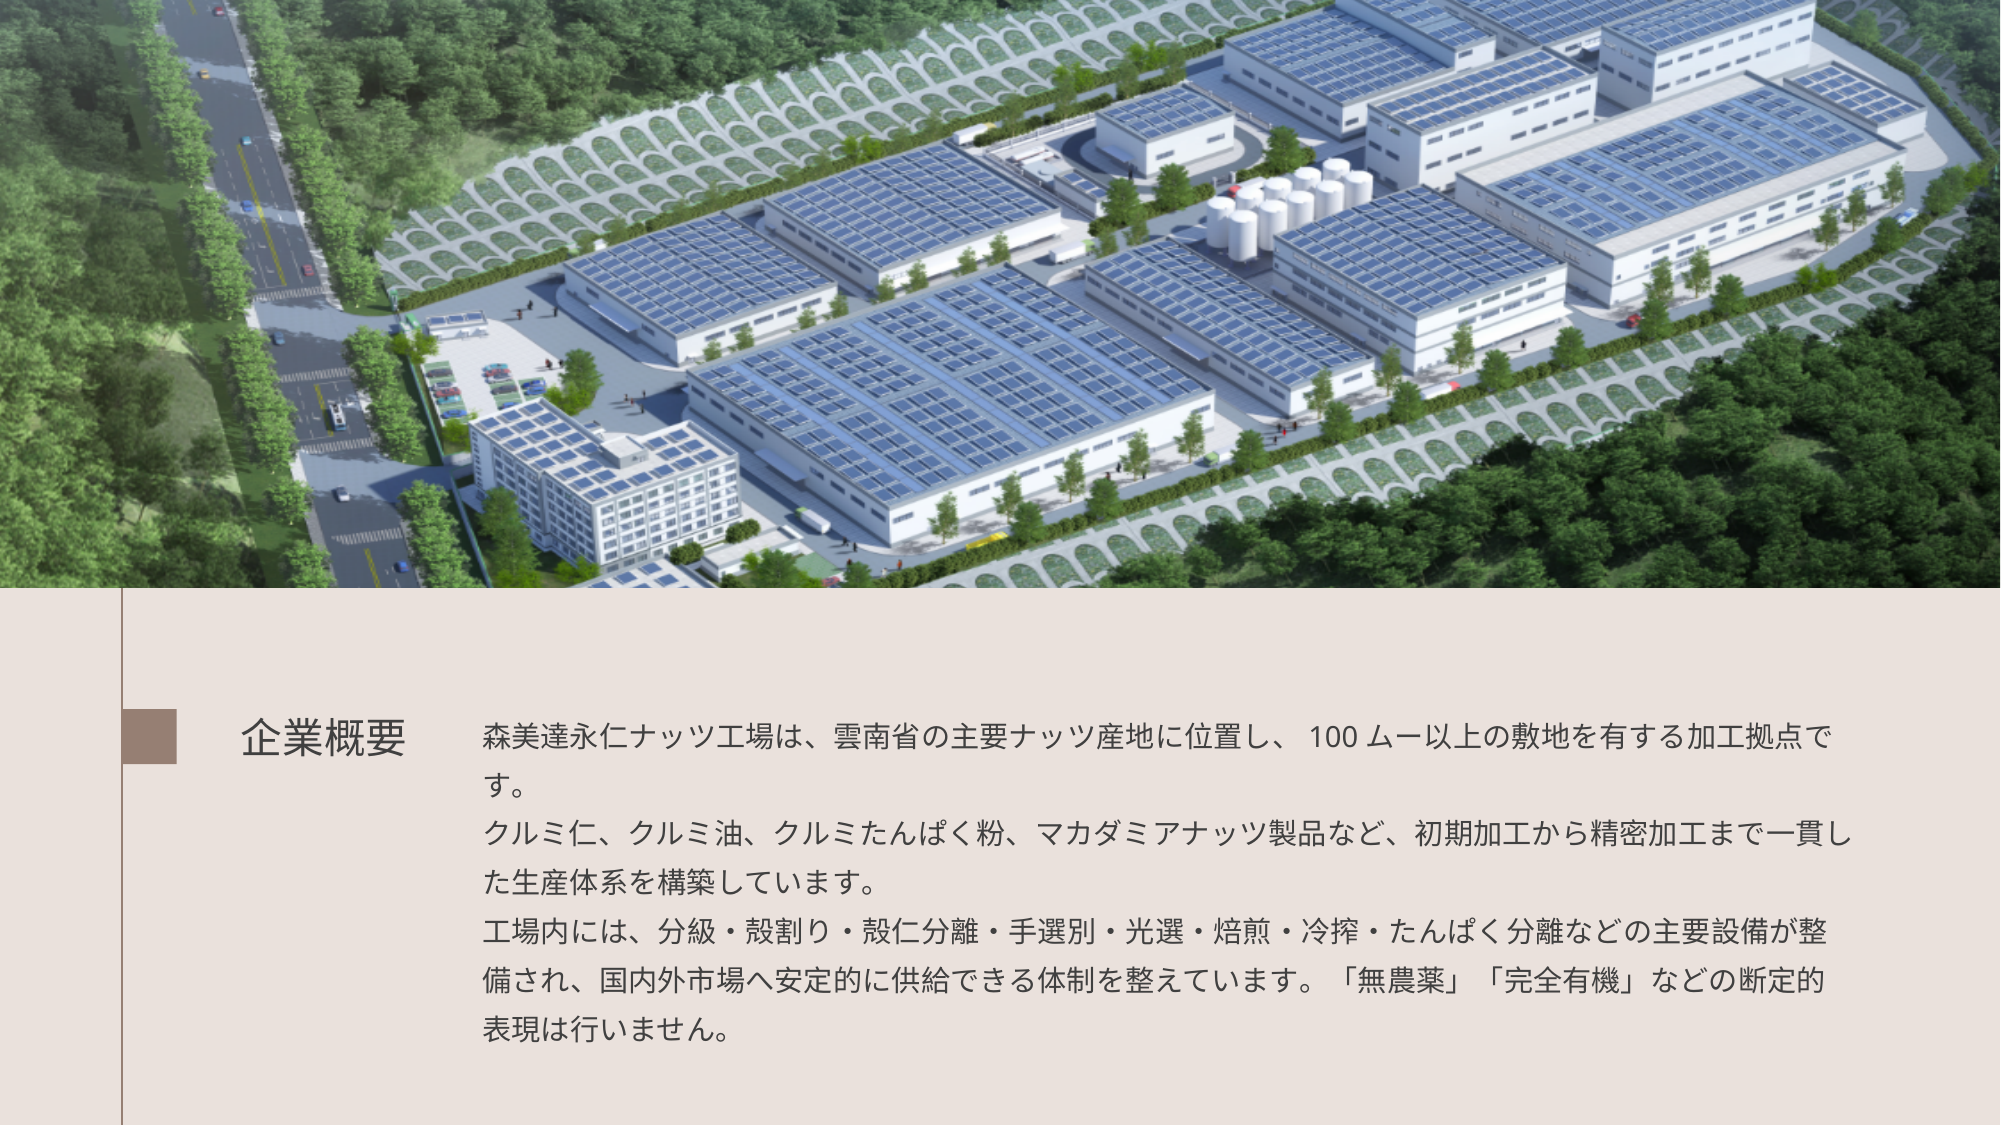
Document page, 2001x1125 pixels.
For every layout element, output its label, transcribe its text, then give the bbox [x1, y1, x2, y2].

picture [0, 0, 2001, 588]
text_box [123, 708, 178, 765]
text_box 森美達永仁ナッツ工場は、雲南省の主要ナッツ産地に位置し、100ムー以上の敷地を有する加工拠点です。 クルミ仁、クルミ油、クルミたんぱく粉、マカダミアナッツ製品など、初期加工から精密加工まで一貫した生産体系を構築しています。 工場内には、分級・殻割り・殻仁分離・手選別・光選・焙煎・冷搾・たんぱく分離などの主要設備が整備され、国内外市場へ安定的に供給できる体制を整えています。「無農薬」「完全有機」などの断定的表現は行いません。 [467, 696, 1870, 1005]
text_box 企業概要 [225, 704, 424, 769]
